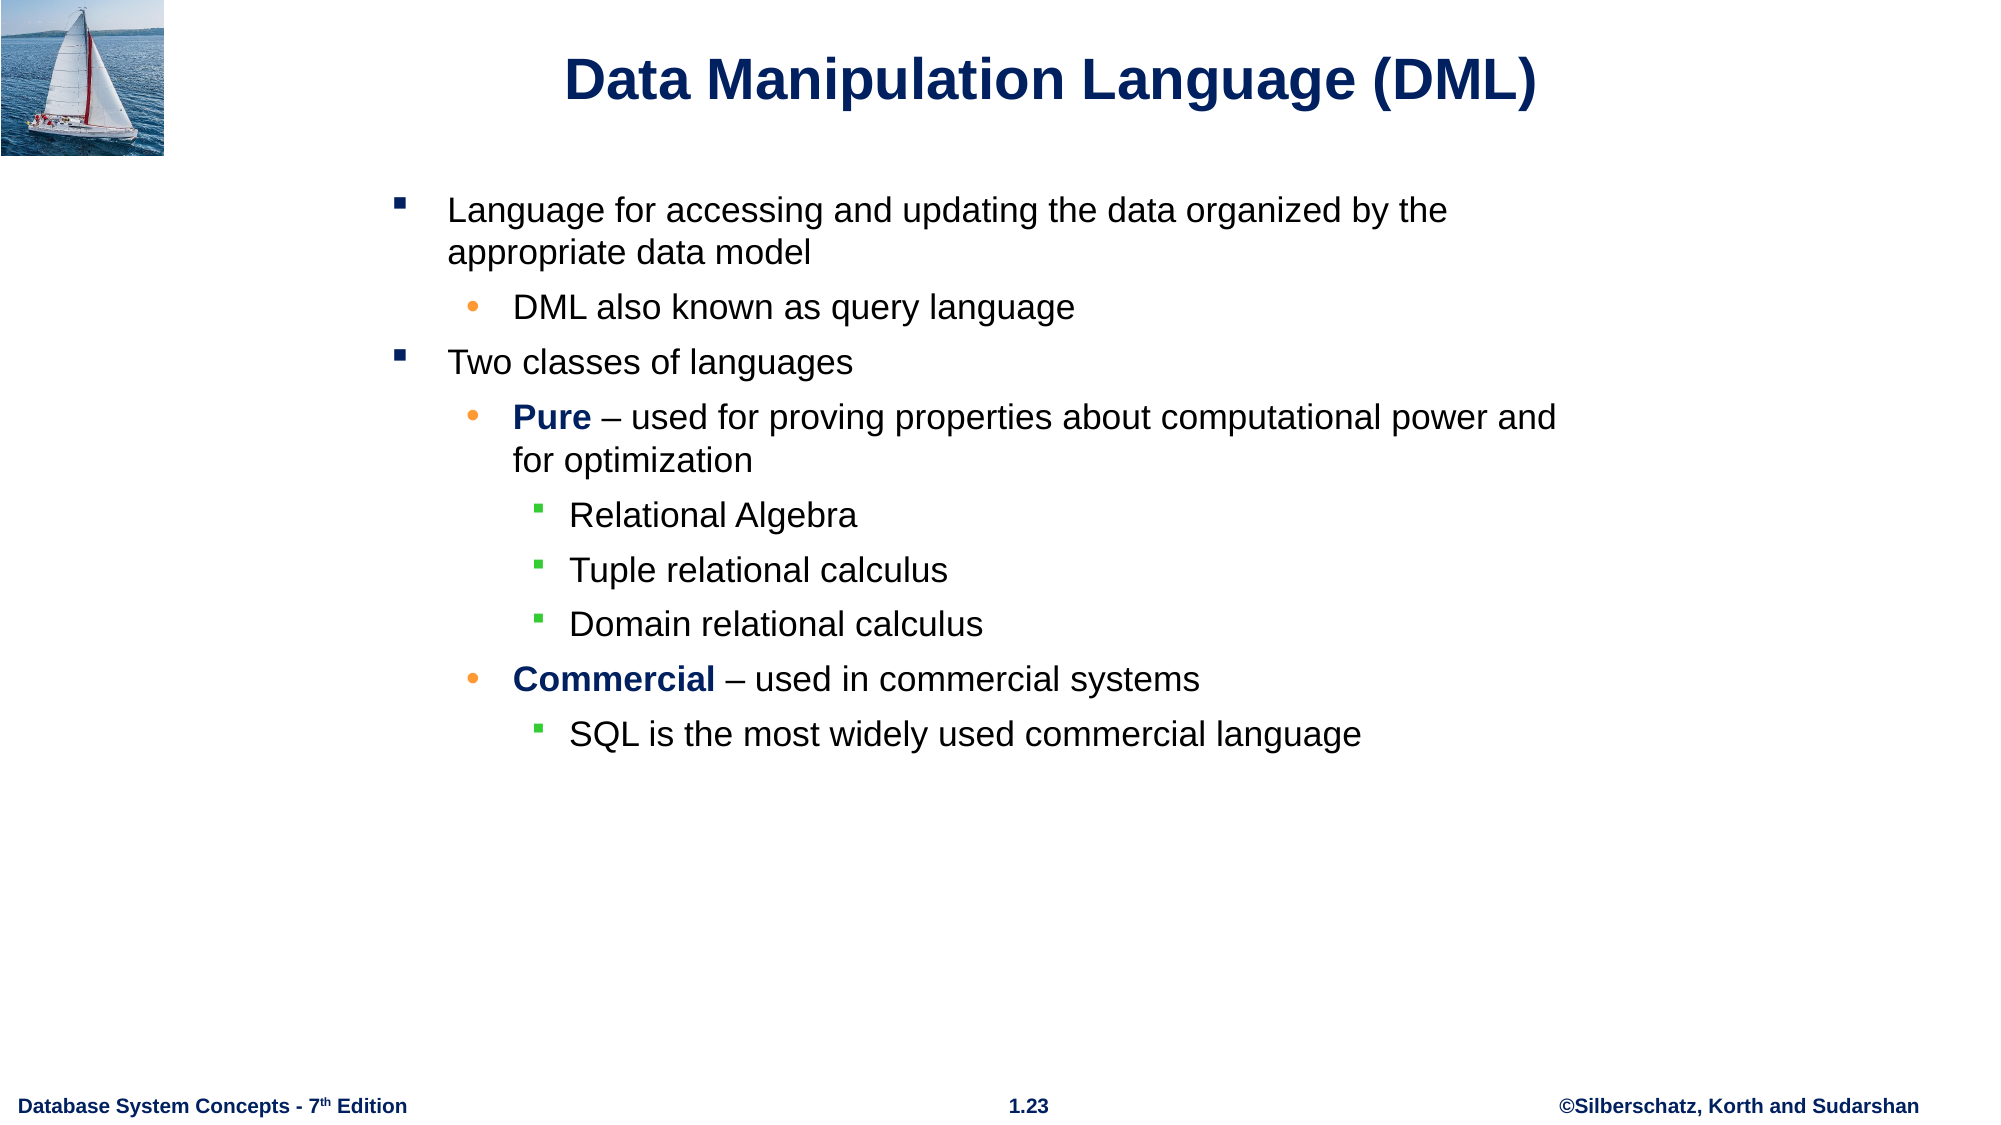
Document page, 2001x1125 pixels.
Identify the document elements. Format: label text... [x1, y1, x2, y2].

list Language for accessing and updating the data organized by the appropriate data model DML also known as query language Two classes of languages Pure – used for proving properties about computational power and for optimization Relational Algebra Tuple relational calculus Domain relational calculus Commercial – used in commercial systems SQL is the most widely used commercial language [376, 179, 1615, 984]
picture [1, 0, 164, 156]
title Data Manipulation Language (DML) [167, 18, 1935, 120]
